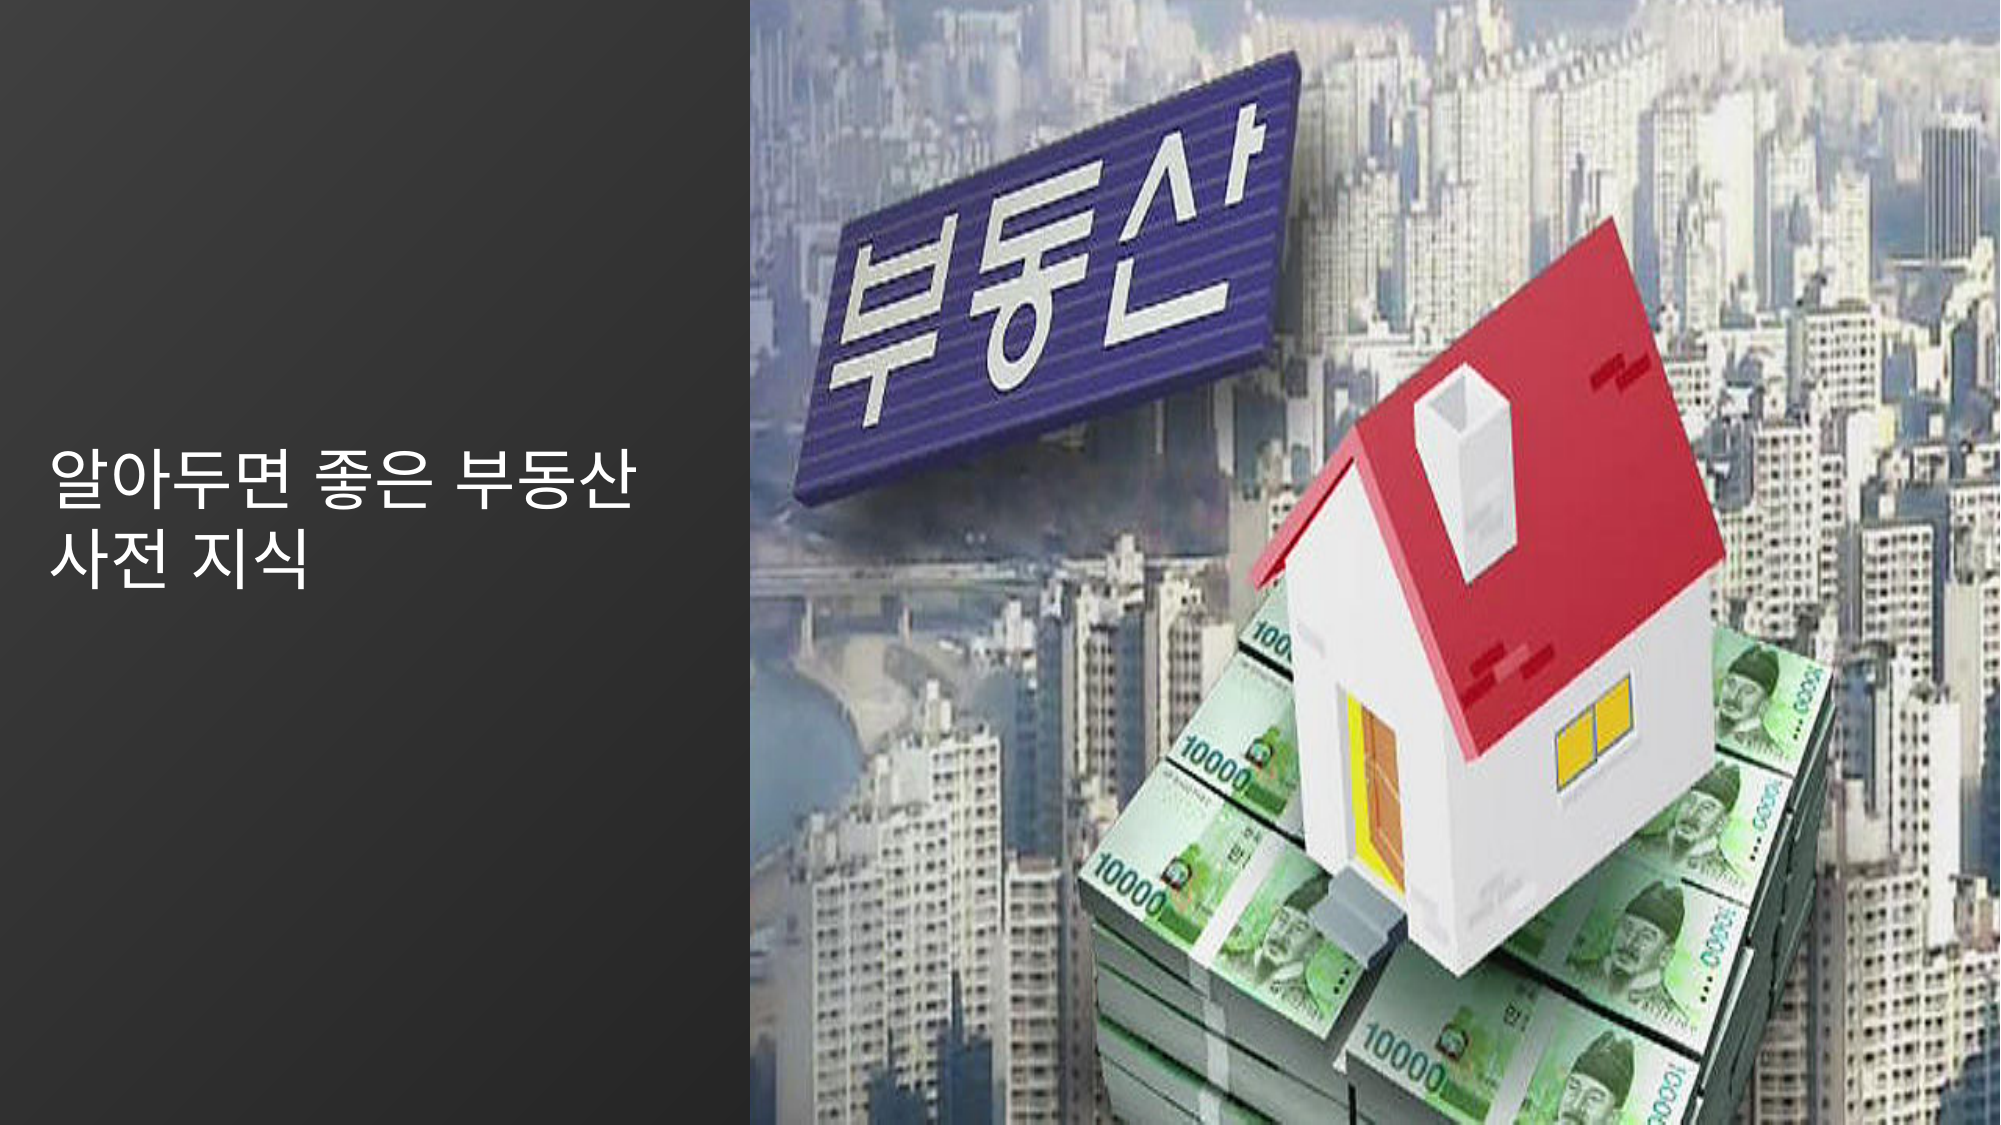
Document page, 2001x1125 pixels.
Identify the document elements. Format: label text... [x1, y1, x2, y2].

text_box [0, 0, 750, 1125]
picture [750, 0, 2000, 1125]
text_box 알아두면 좋은 부동산 사전 지식 [34, 430, 717, 695]
